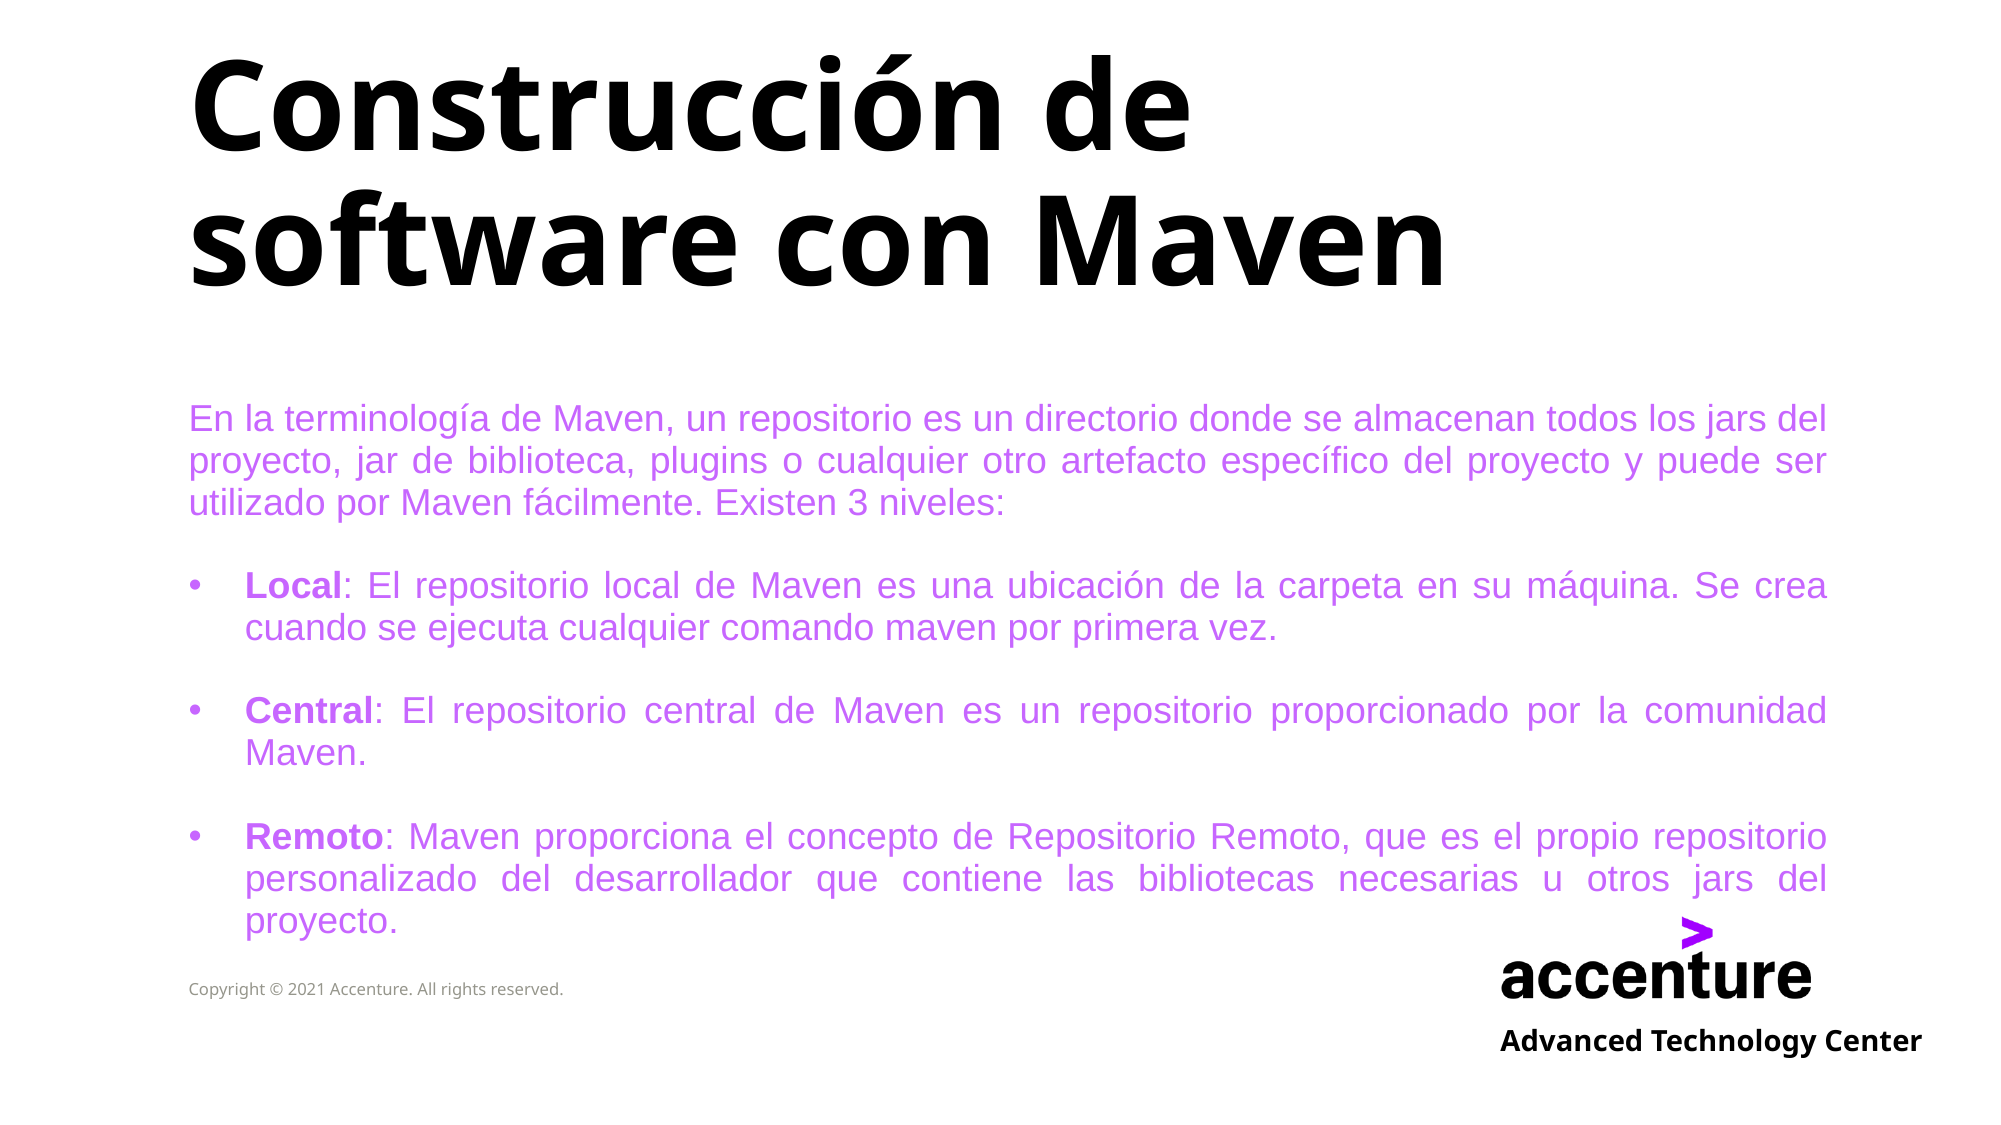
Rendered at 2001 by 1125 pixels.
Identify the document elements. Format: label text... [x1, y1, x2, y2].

text_box En la terminología de Maven, un repositorio es un directorio donde se almacenan todos los jars del proyecto, jar de biblioteca, plugins o cualquier otro artefacto específico del proyecto y puede ser utilizado por Maven fácilmente. Existen 3 niveles: Local: El repositorio local de Maven es una ubicación de la carpeta en su máquina. Se crea cuando se ejecuta cualquier comando maven por primera vez. Central: El repositorio central de Maven es un repositorio proporcionado por la comunidad Maven. Remoto: Maven proporciona el concepto de Repositorio Remoto, que es el propio repositorio personalizado del desarrollador que contiene las bibliotecas necesarias u otros jars del proyecto. [188, 377, 1828, 1001]
title Construcción de software con Maven [188, 30, 1501, 313]
